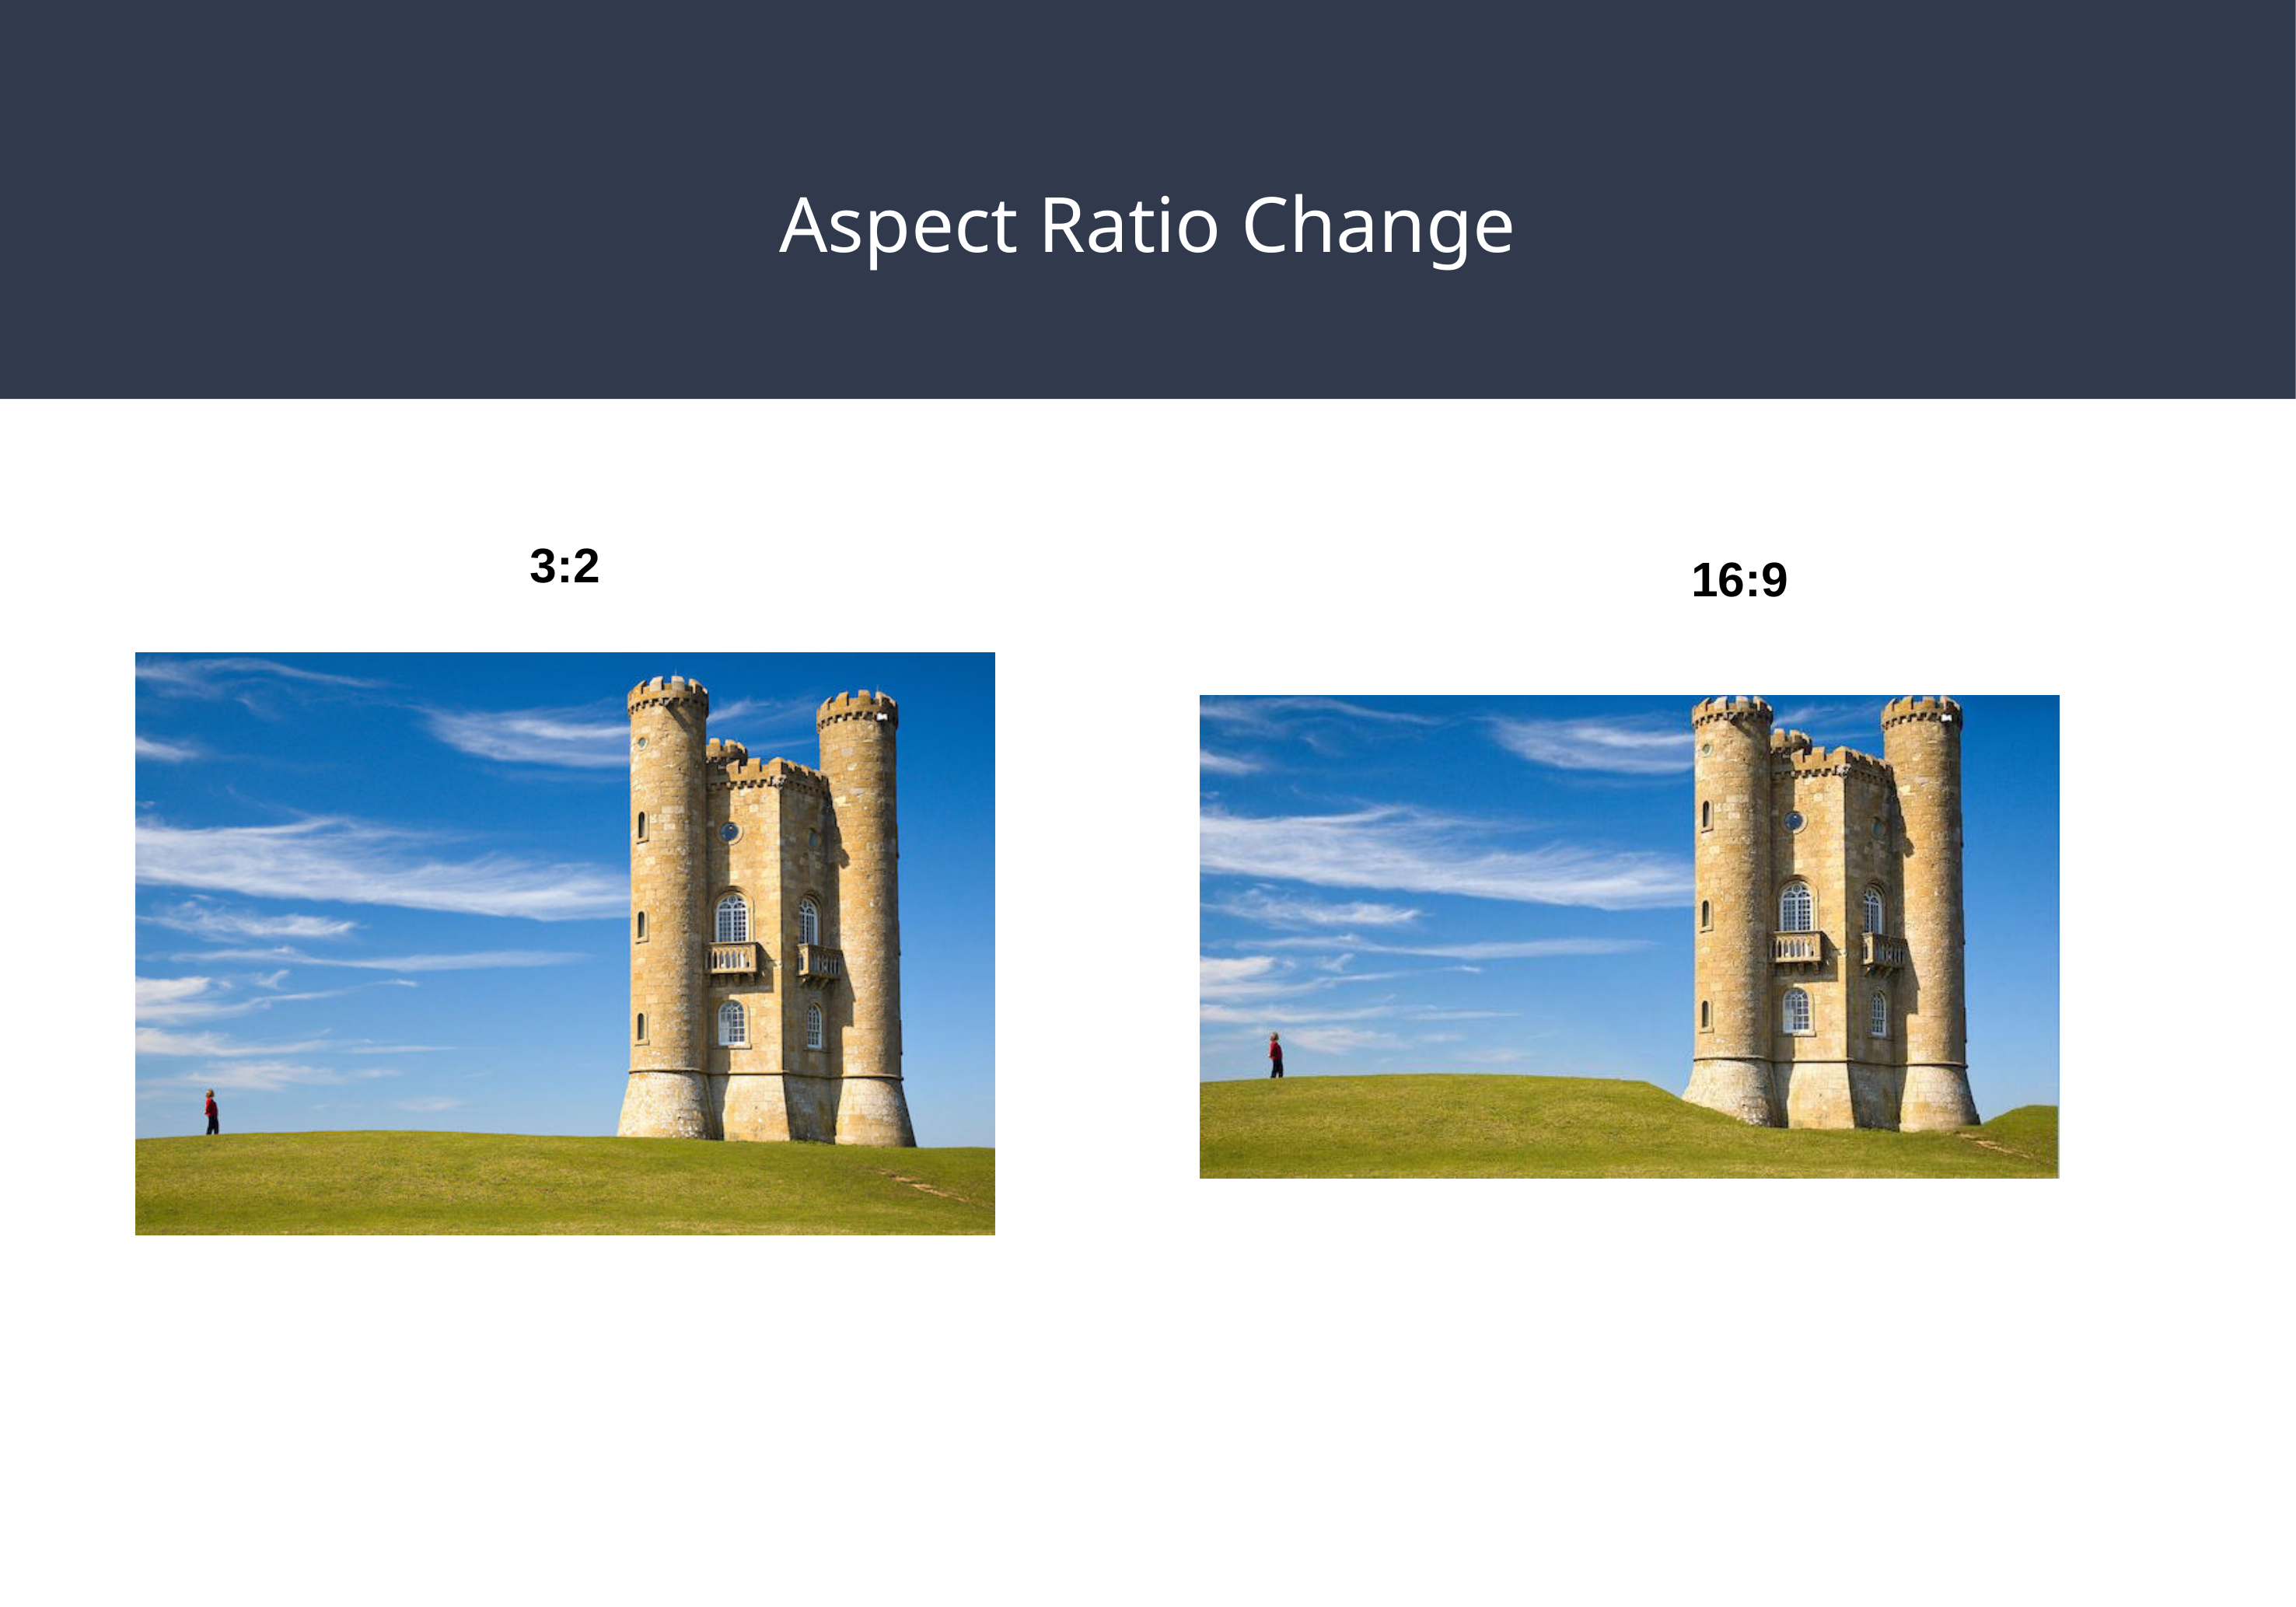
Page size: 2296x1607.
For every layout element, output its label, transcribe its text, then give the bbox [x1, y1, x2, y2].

picture [135, 652, 995, 1235]
text_box 16:9 [1548, 501, 1931, 653]
title Aspect Ratio Change [78, 156, 2218, 351]
text_box 3:2 [158, 522, 973, 631]
picture [1200, 695, 2060, 1179]
